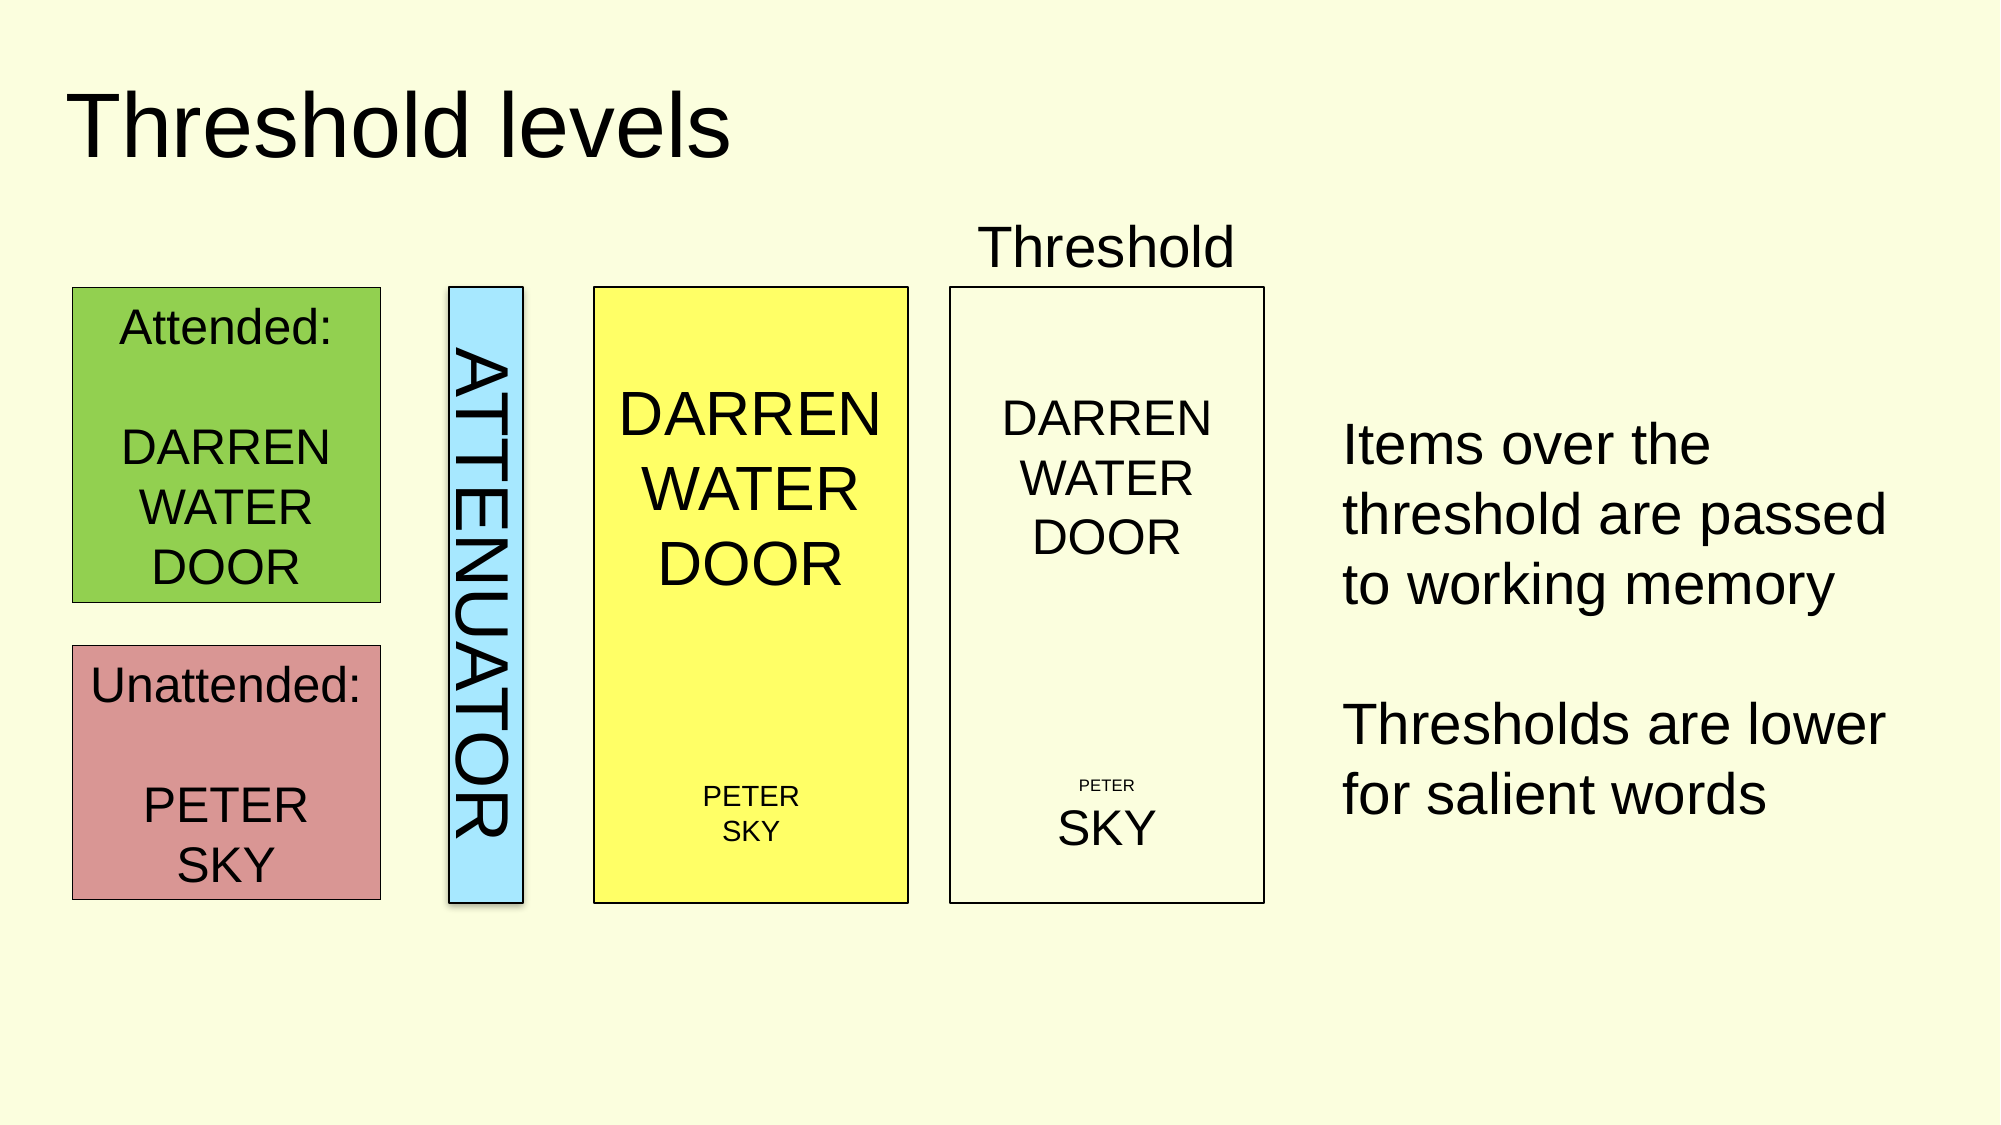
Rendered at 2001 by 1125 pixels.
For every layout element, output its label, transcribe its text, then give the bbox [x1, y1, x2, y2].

text_box Threshold levels [50, 12, 1776, 230]
text_box DARREN WATER DOOR PETER SKY [948, 285, 1266, 905]
text_box Unattended: PETER SKY [72, 645, 381, 900]
text_box DARREN WATER DOOR PETER SKY [592, 285, 911, 905]
text_box ATTENUATOR [448, 287, 524, 903]
text_box Threshold [949, 201, 1265, 287]
text_box Attended: DARREN WATER DOOR [72, 287, 381, 603]
text_box Items over the threshold are passed to working memory Thresholds are lower for salient words [1327, 399, 1956, 834]
